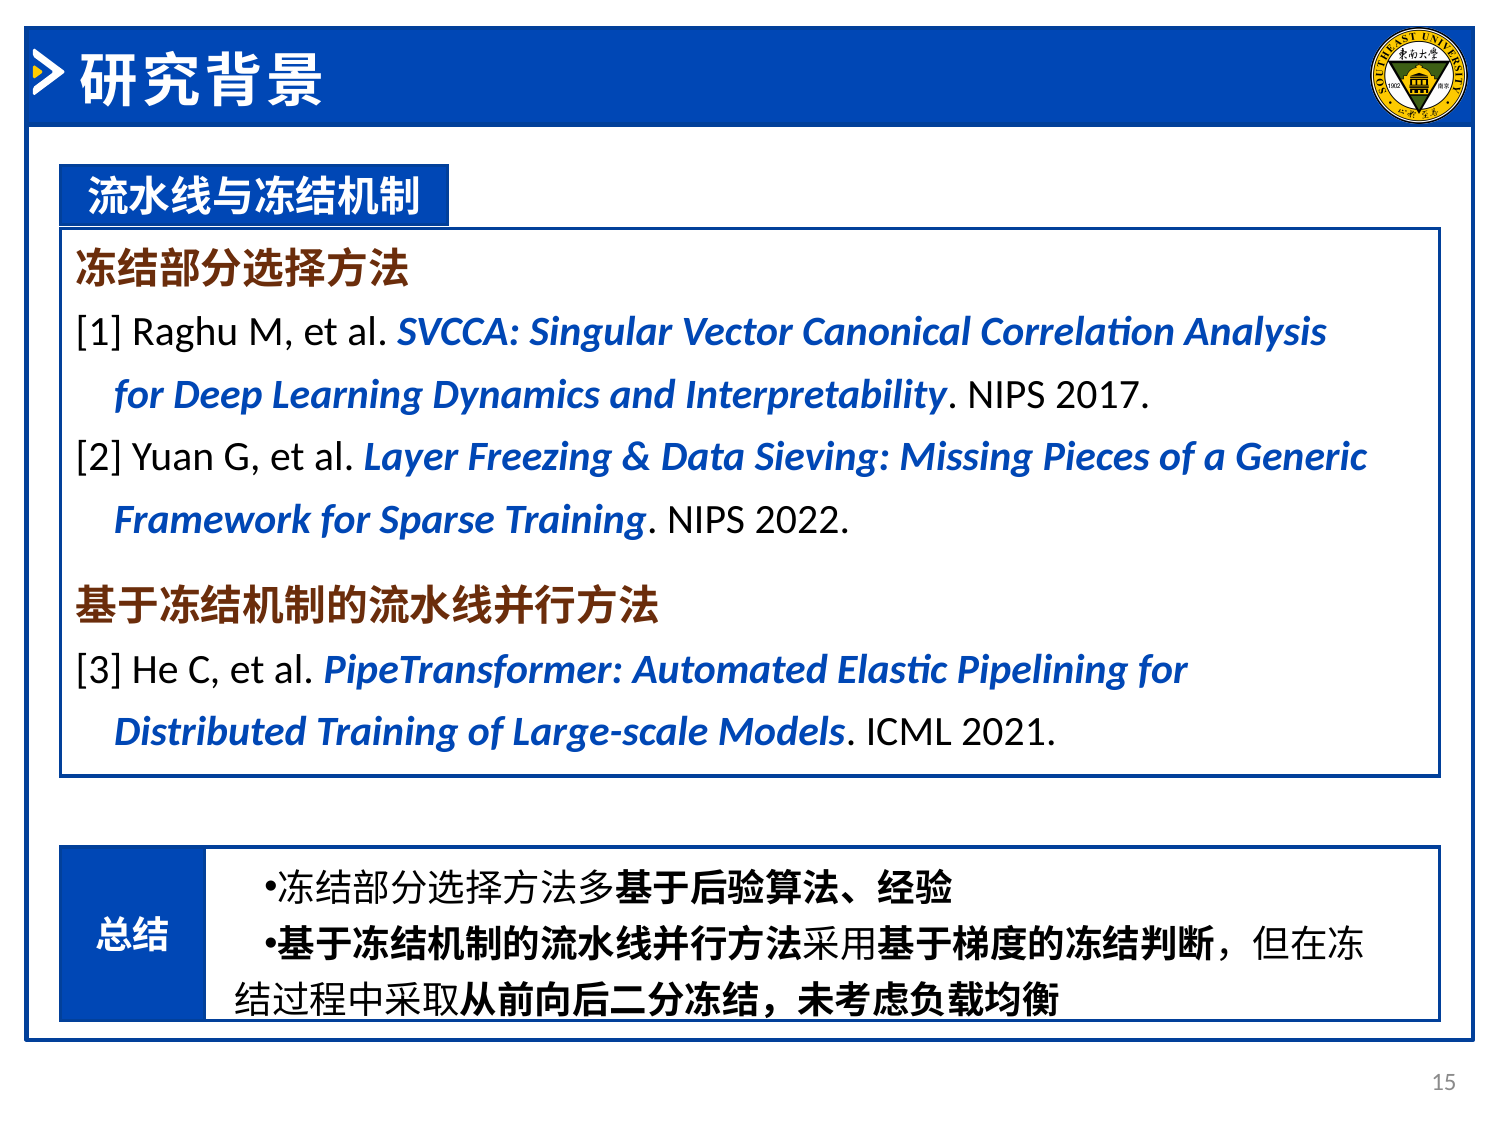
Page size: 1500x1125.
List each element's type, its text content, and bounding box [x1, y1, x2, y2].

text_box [60, 165, 1440, 804]
title 研究背景 [64, 35, 1307, 122]
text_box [60, 844, 1440, 1021]
picture [1370, 27, 1468, 124]
slide_number 15 [1382, 1051, 1472, 1111]
